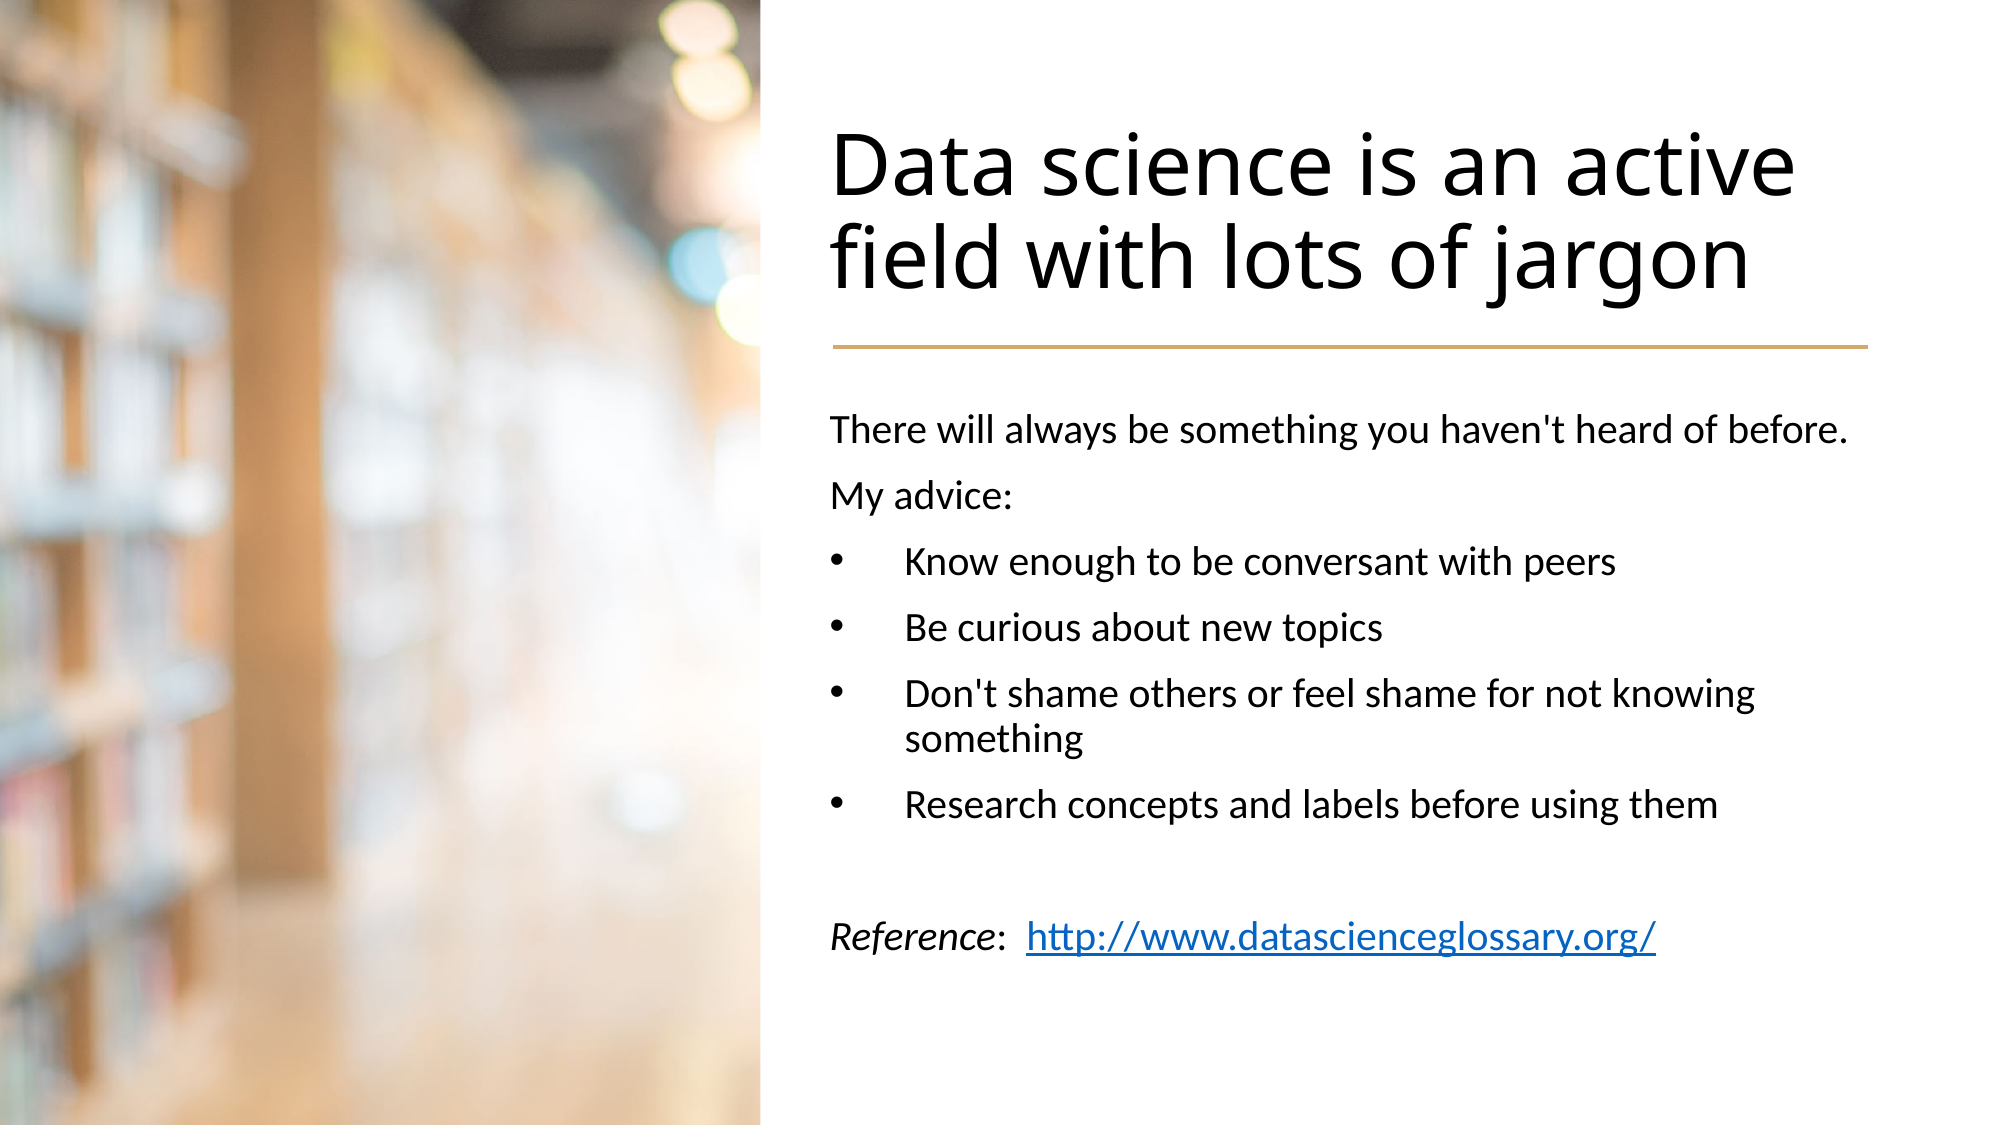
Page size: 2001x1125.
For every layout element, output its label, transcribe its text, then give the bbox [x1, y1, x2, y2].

title Data science is an active field with lots of jargon [814, 103, 1895, 315]
picture [0, 0, 761, 1125]
list There will always be something you haven't heard of before. My advice: Know enough to be conversant with peers Be curious about new topics Don't shame others or feel shame for not knowing something Research concepts and labels before using them Reference: http://www.datascienceglossary.org/ [814, 399, 1895, 1021]
